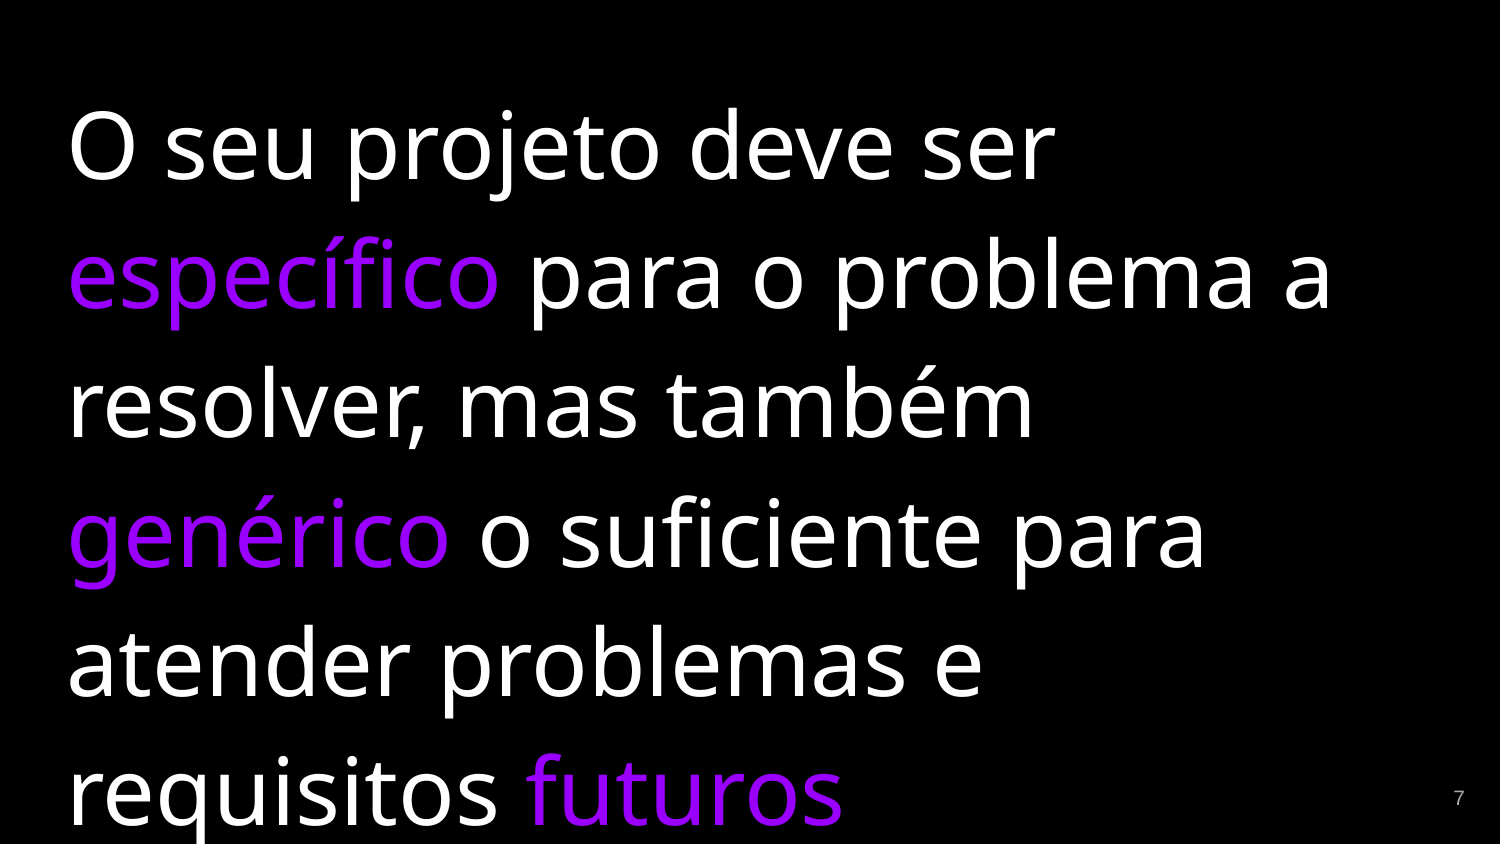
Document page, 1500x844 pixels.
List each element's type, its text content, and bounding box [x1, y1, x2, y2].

slide_number ‹#› [1389, 764, 1480, 830]
list O seu projeto deve ser específico para o problema a resolver, mas também genérico o suficiente para atender problemas e requisitos futuros [51, 53, 1449, 750]
